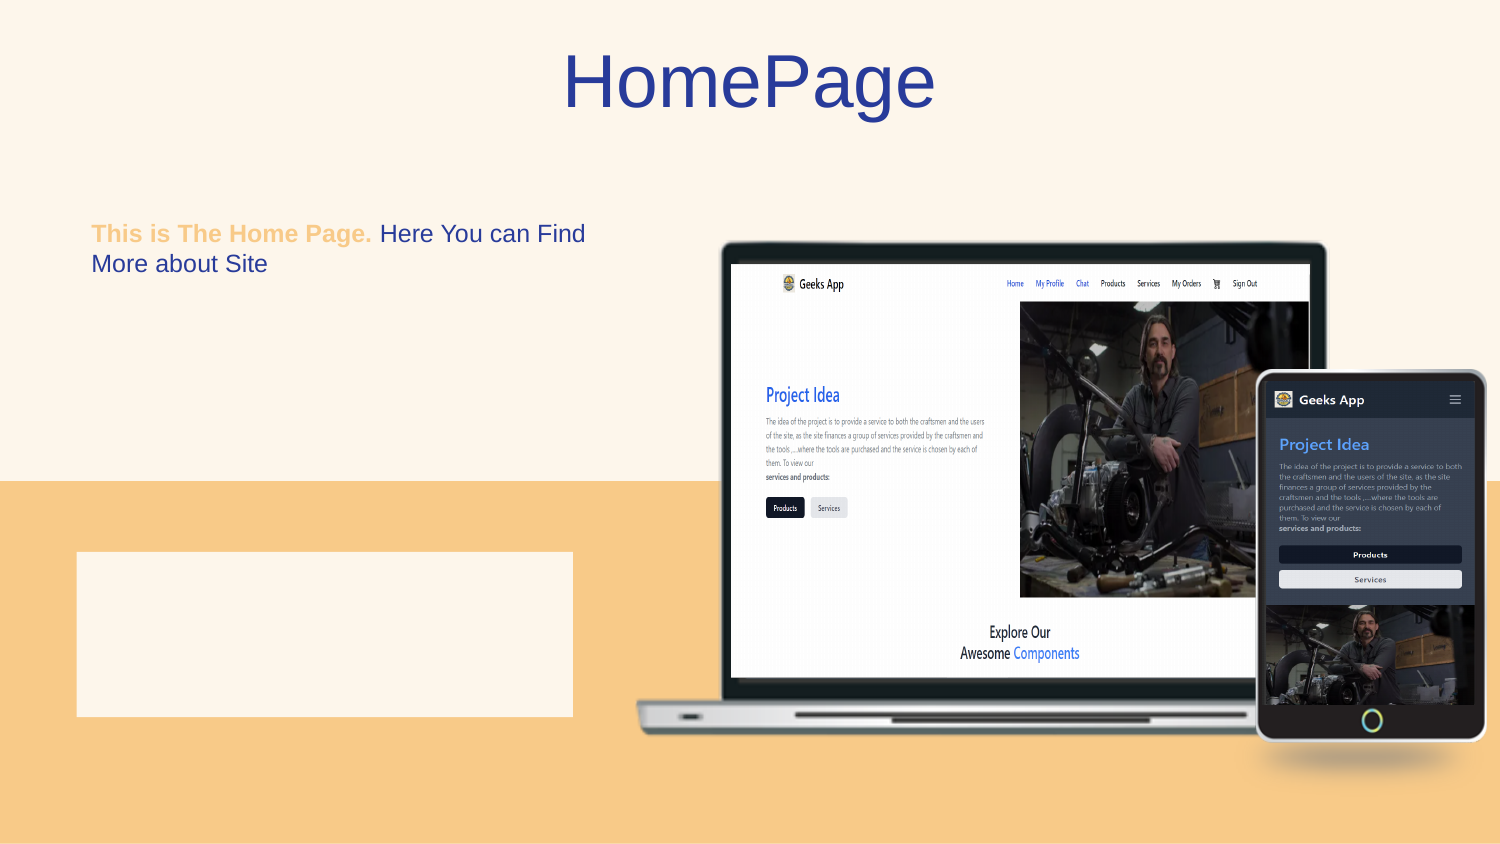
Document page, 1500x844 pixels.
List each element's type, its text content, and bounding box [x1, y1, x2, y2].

picture [419, 185, 1500, 797]
list HomePage [0, 29, 1500, 125]
text_box This is The Home Page. Here You can Find More about Site [76, 210, 652, 285]
